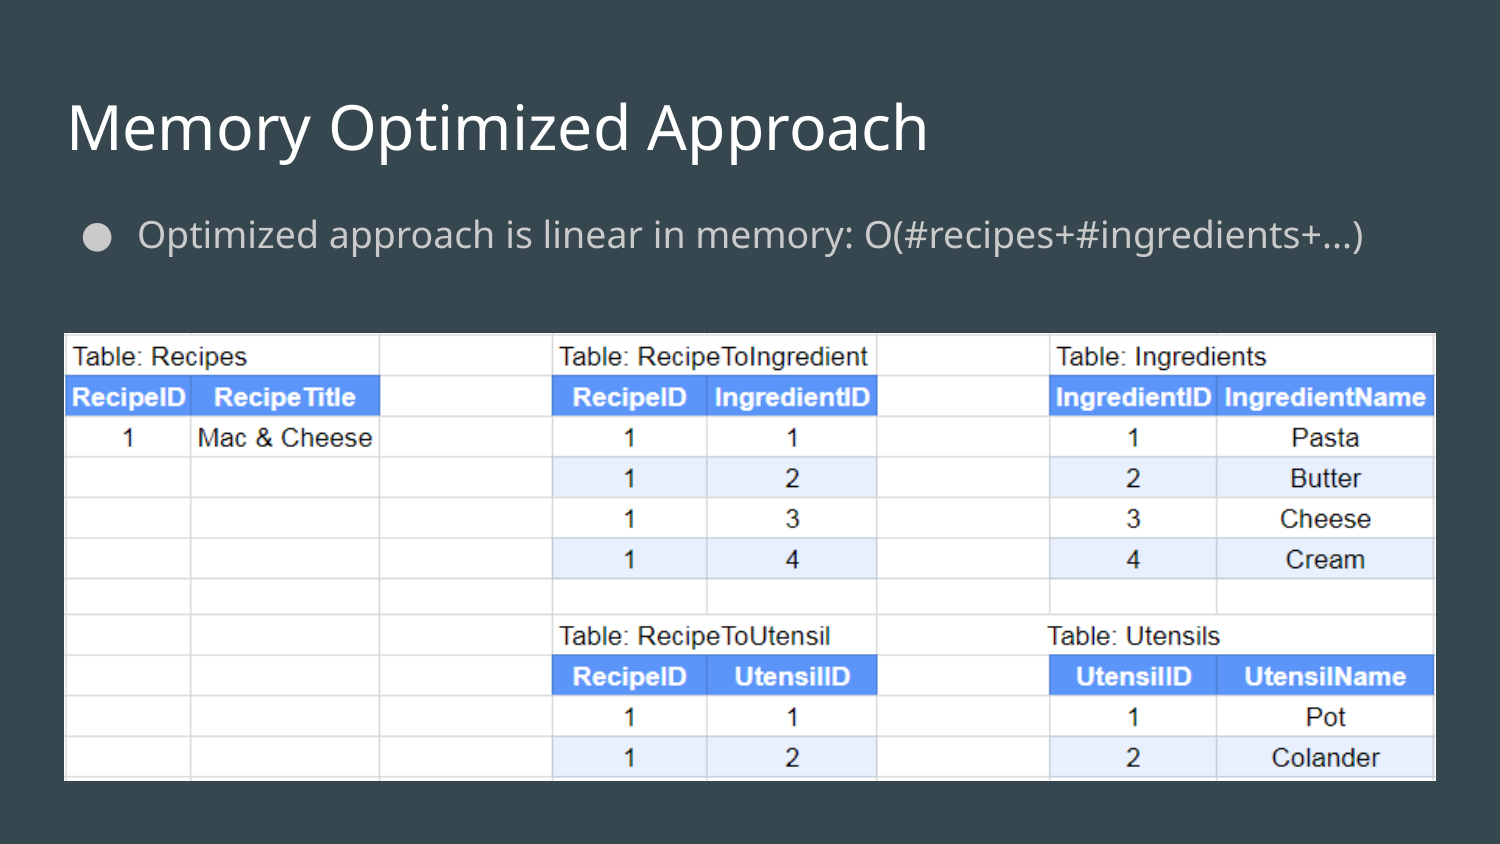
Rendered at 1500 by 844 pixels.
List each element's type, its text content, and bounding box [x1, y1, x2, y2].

picture [64, 332, 1436, 781]
list Optimized approach is linear in memory: O(#recipes+#ingredients+...) [47, 189, 1449, 750]
title Memory Optimized Approach [51, 72, 1449, 167]
